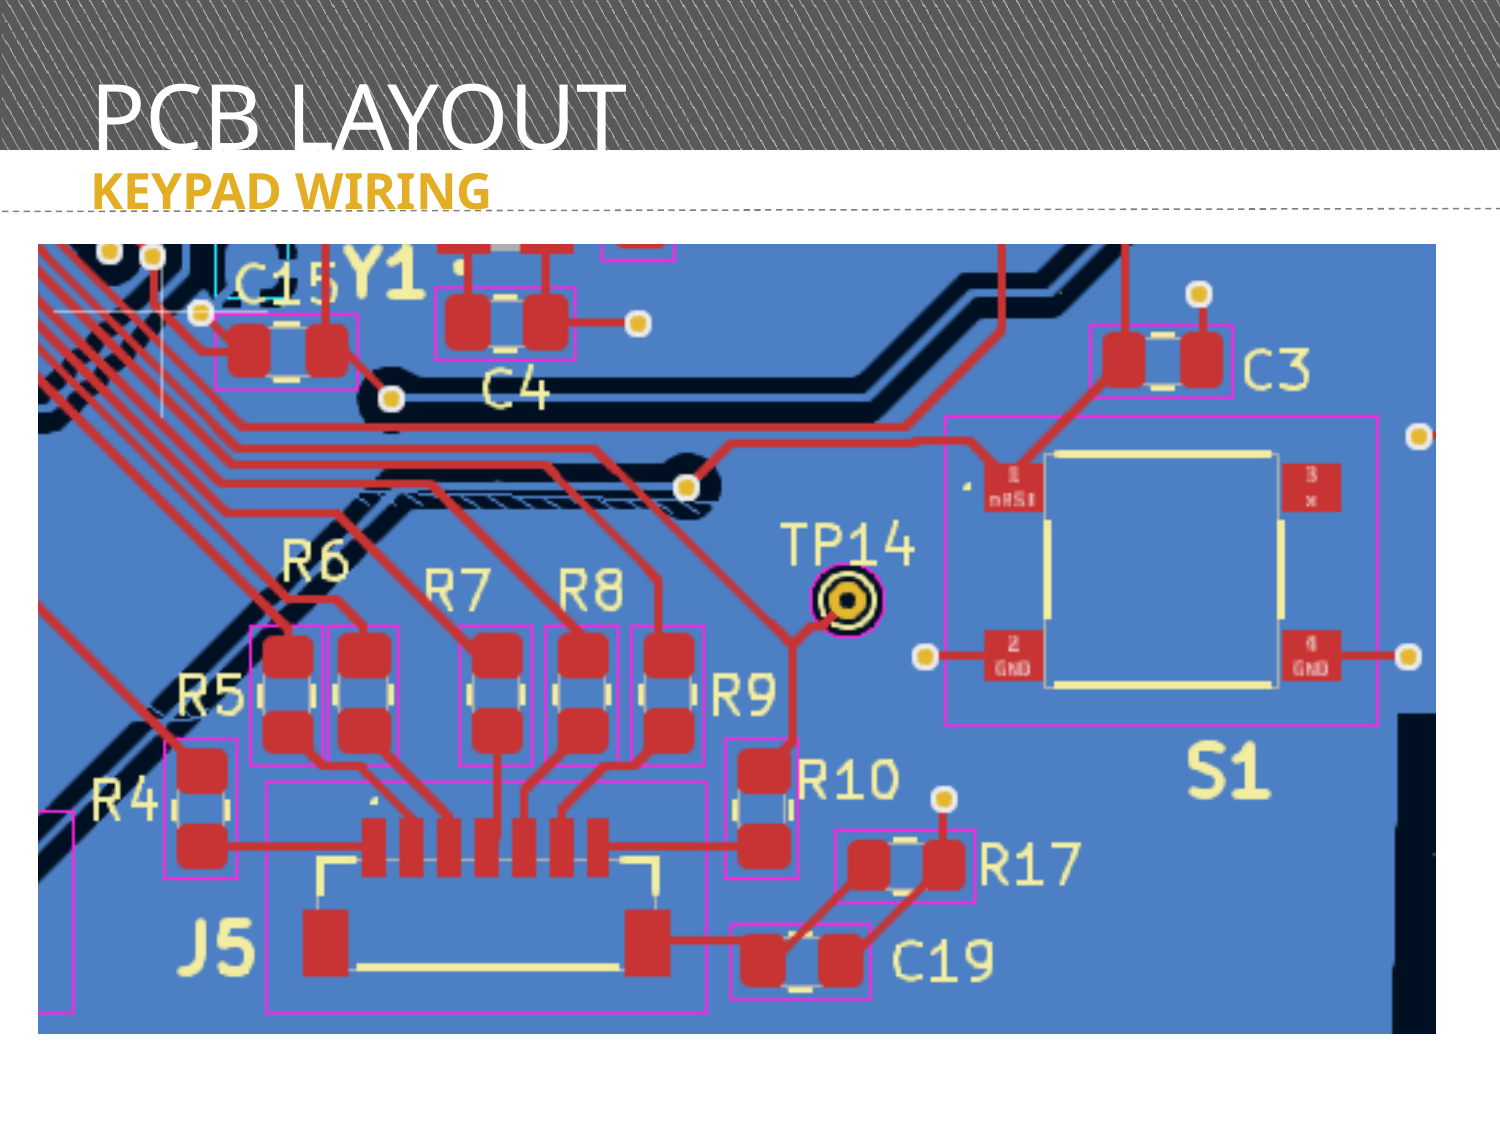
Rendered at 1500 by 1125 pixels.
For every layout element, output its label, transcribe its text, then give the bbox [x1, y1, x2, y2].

picture [2, 0, 1500, 151]
picture [37, 244, 1437, 1034]
title PCB LAYOUT [75, 51, 1427, 175]
list KEYPAD WIRING [75, 151, 1425, 225]
